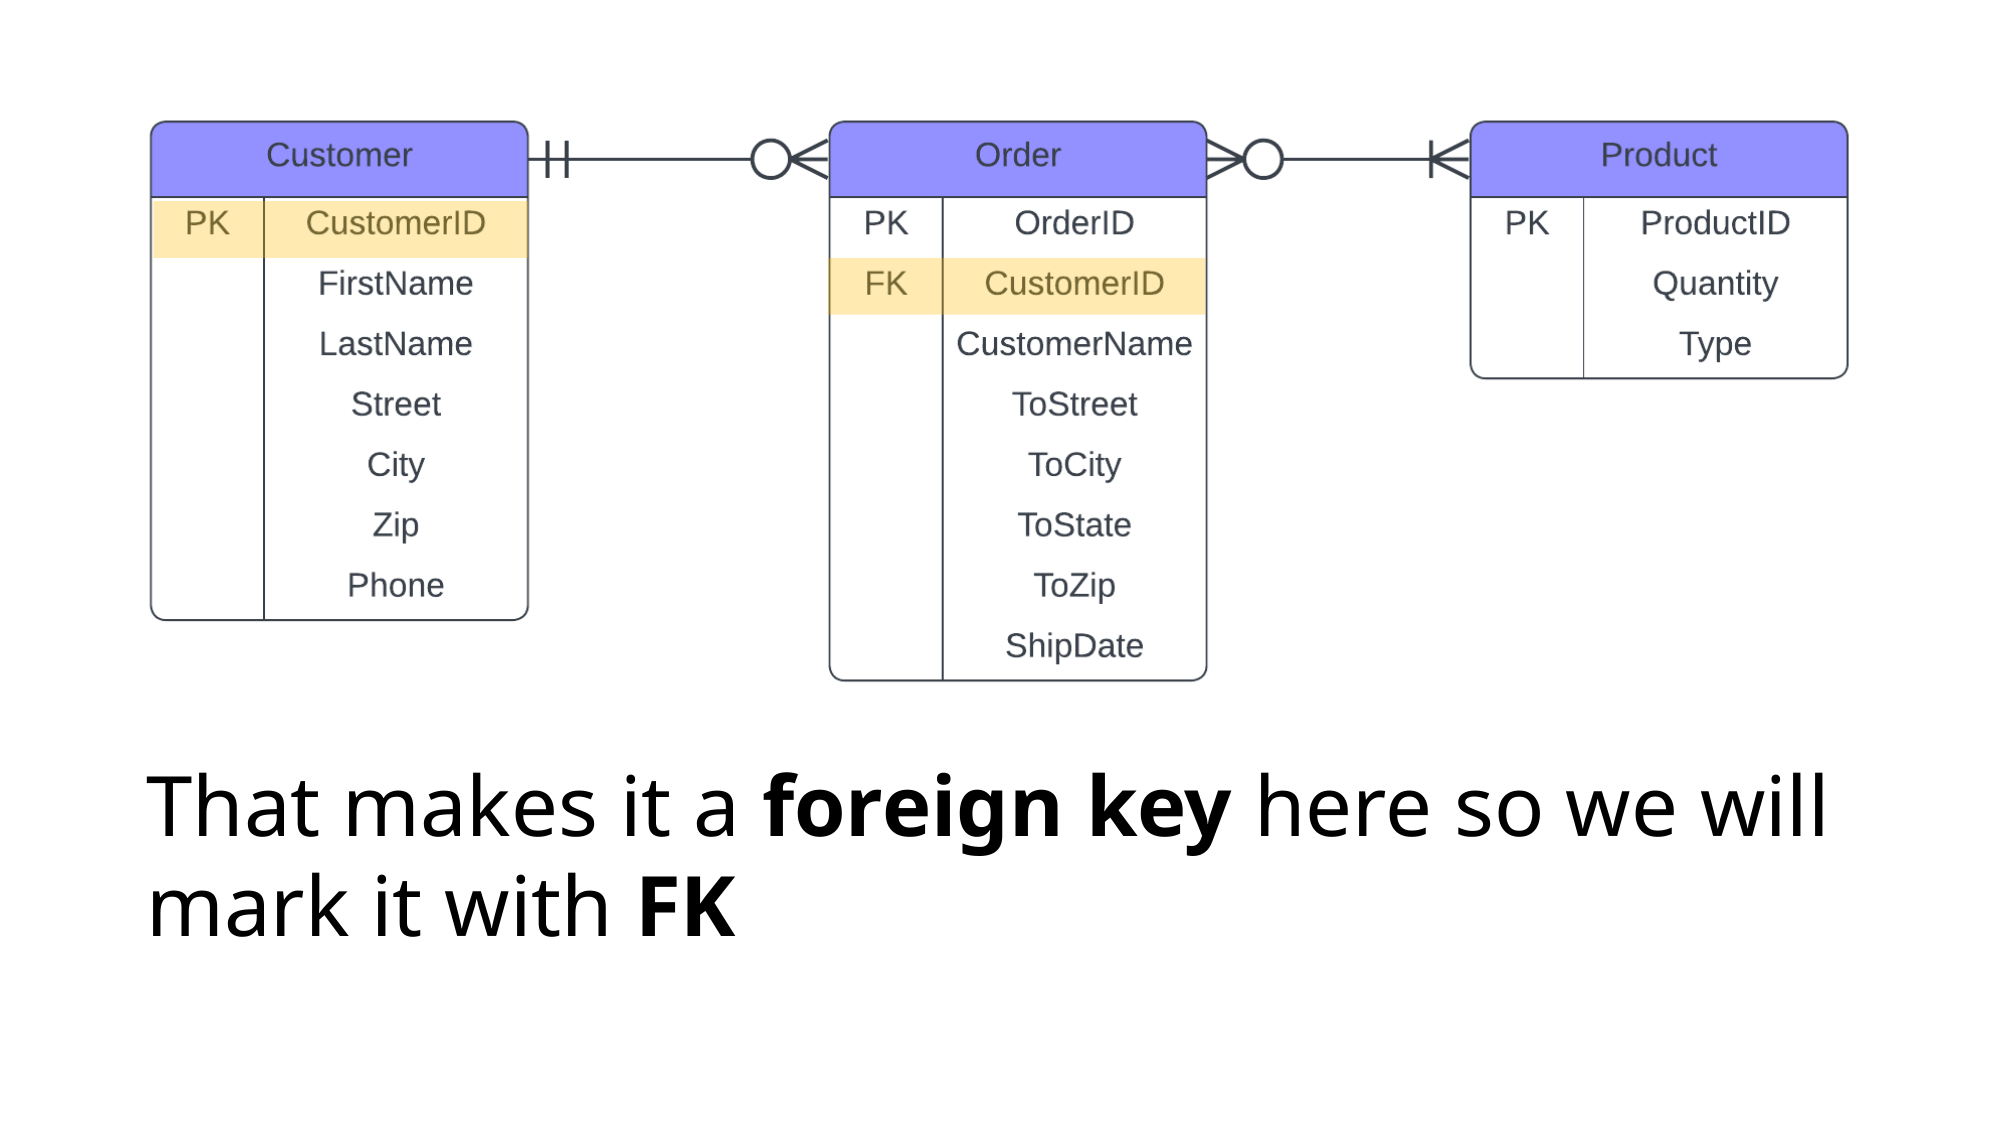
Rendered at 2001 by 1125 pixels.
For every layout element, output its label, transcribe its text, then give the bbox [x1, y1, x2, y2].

text_box That makes it a foreign key here so we will mark it with FK [131, 755, 1869, 961]
picture [75, 45, 1925, 755]
